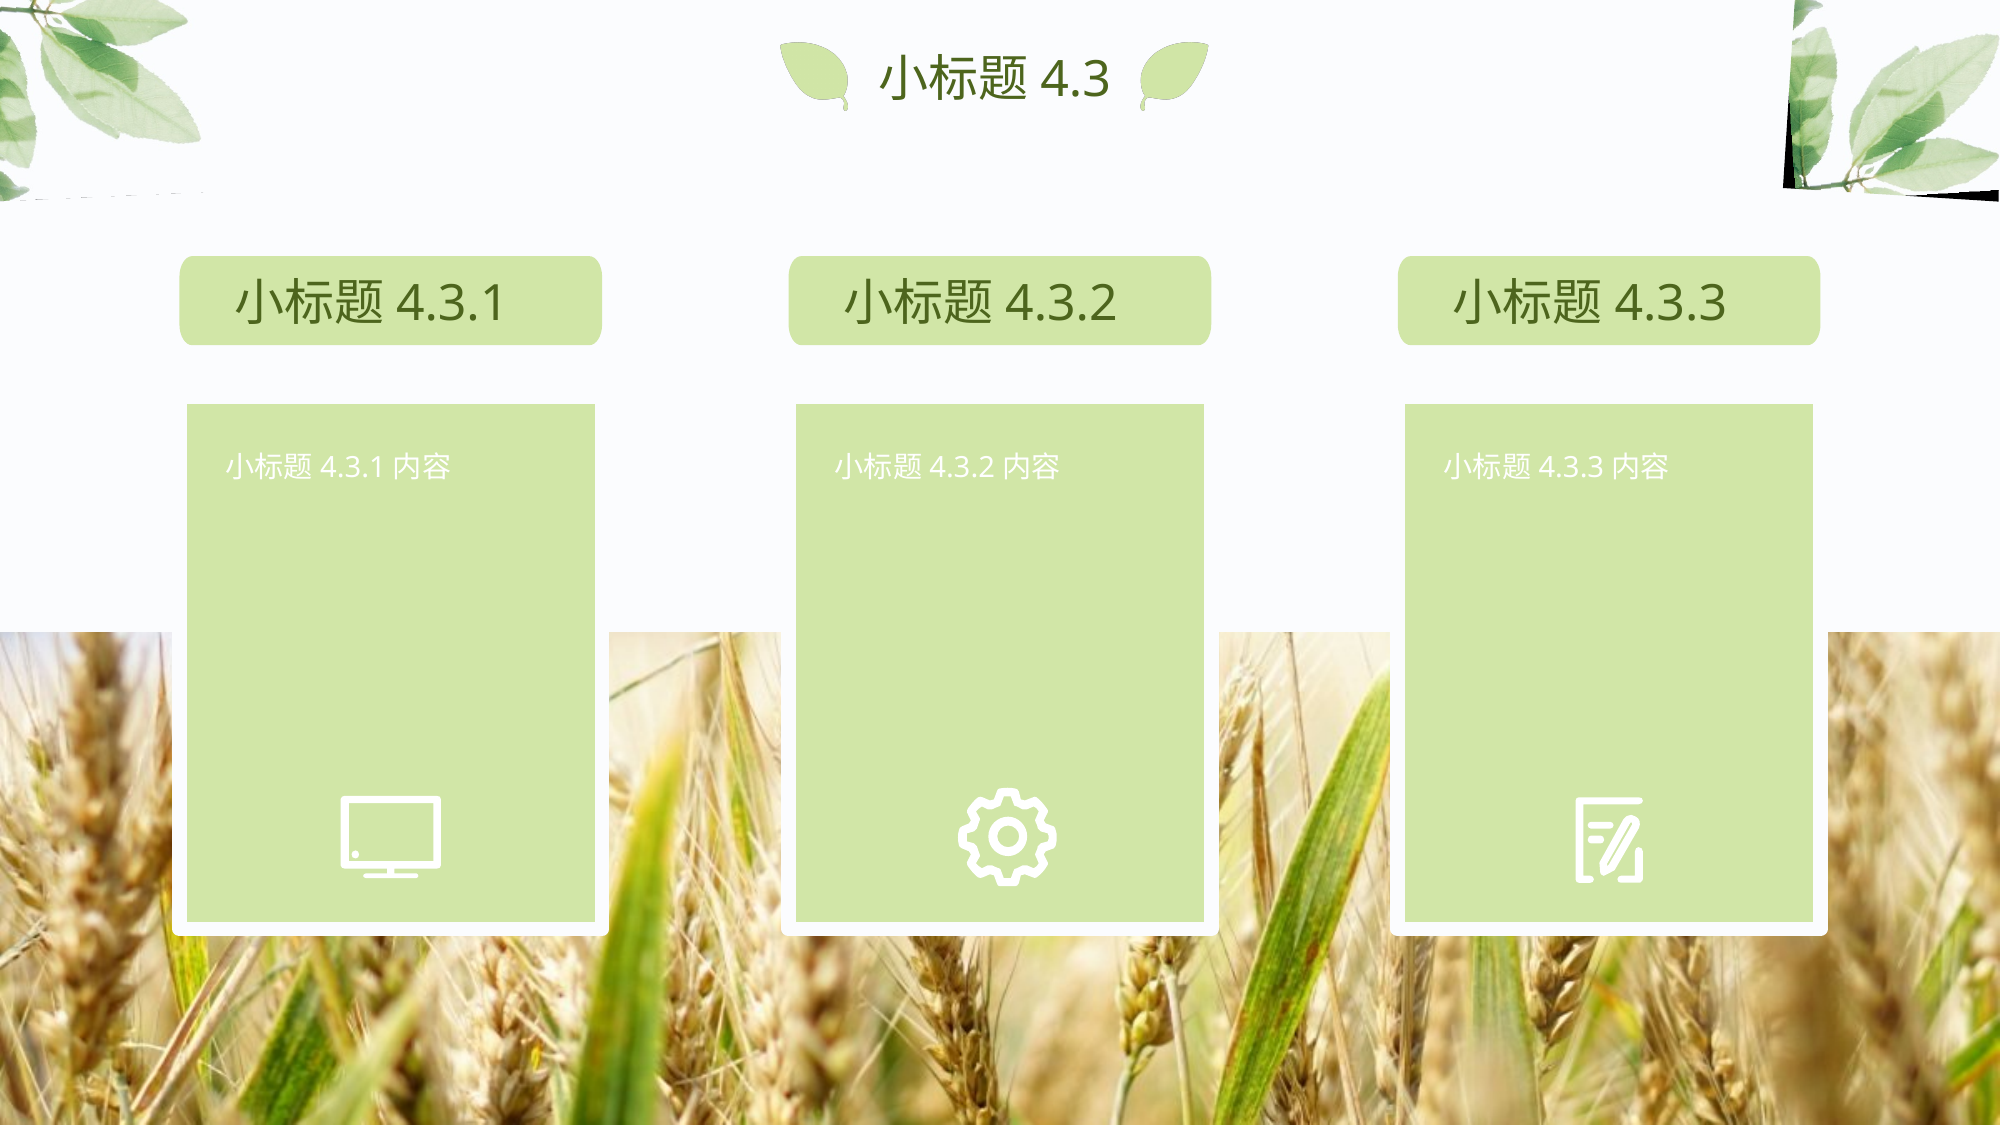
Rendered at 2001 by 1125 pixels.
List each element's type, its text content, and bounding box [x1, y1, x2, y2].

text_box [1397, 256, 1821, 929]
picture [726, 0, 900, 163]
picture [1088, 0, 1262, 163]
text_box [788, 256, 1212, 929]
picture [0, 0, 205, 200]
picture [1787, 0, 2001, 194]
text_box [0, 631, 2000, 1125]
text_box 小标题4.3 [879, 38, 1109, 114]
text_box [179, 256, 603, 929]
